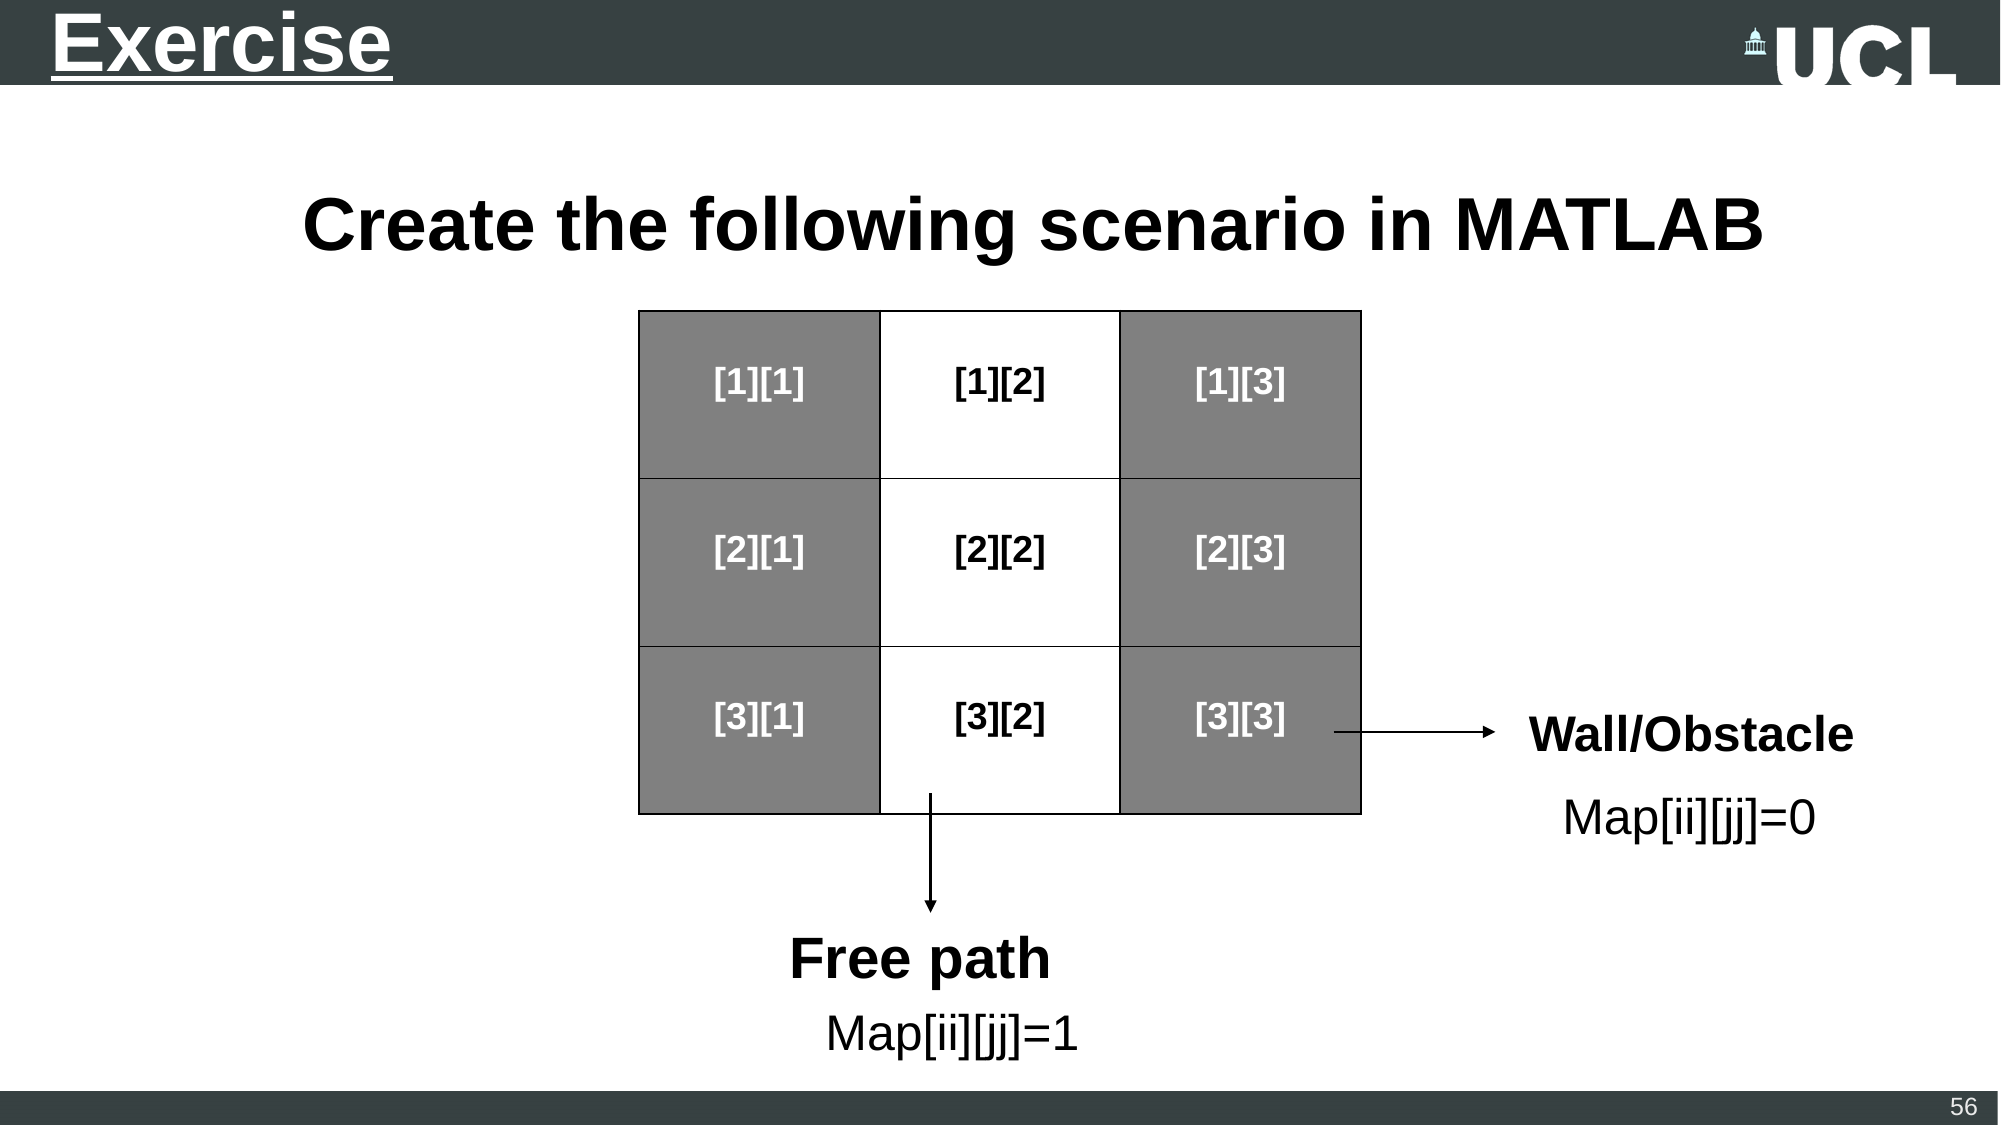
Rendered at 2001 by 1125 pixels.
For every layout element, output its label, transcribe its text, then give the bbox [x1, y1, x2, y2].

slide_number 56 [1935, 1082, 2000, 1125]
table_header [1][1] [640, 312, 879, 478]
table_cell [2][1] [640, 479, 879, 646]
table_cell [3][1] [640, 647, 879, 813]
table_cell [2][3] [1121, 479, 1360, 646]
table_cell [3][2] [881, 647, 1119, 813]
text_box Wall/Obstacle [1513, 693, 1893, 769]
text_box Map[ii][jj]=1 [810, 992, 1190, 1068]
text_box Map[ii][jj]=0 [1547, 777, 1926, 852]
table_header [1][3] [1121, 312, 1360, 478]
text_box Create the following scenario in MATLAB [287, 168, 1782, 274]
text_box Free path [774, 912, 1154, 998]
table_header [1][2] [881, 312, 1119, 478]
title Exercise [35, 0, 1893, 95]
table_cell [2][2] [881, 479, 1119, 646]
table_cell [3][3] [1121, 647, 1360, 813]
